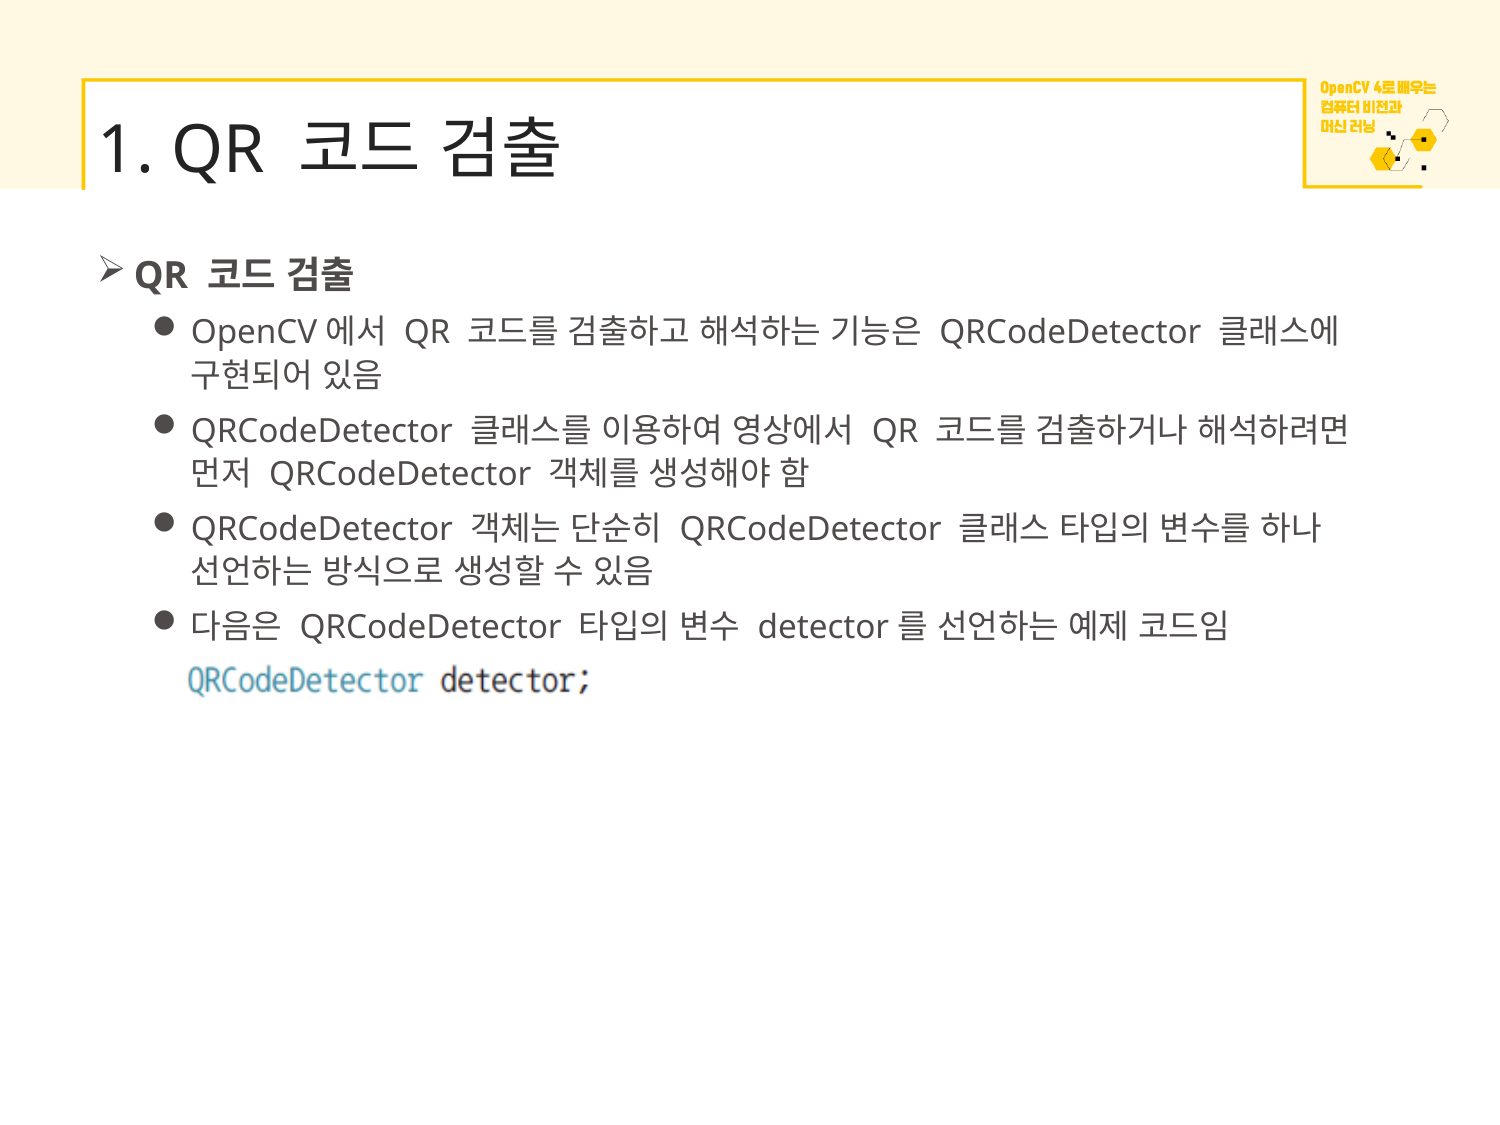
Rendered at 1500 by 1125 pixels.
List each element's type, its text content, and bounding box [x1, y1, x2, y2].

list QR 코드 검출 OpenCV에서 QR 코드를 검출하고 해석하는 기능은 QRCodeDetector 클래스에 구현되어 있음 QRCodeDetector 클래스를 이용하여 영상에서 QR 코드를 검출하거나 해석하려면 먼저 QRCodeDetector 객체를 생성해야 함 QRCodeDetector 객체는 단순히 QRCodeDetector 클래스 타입의 변수를 하나 선언하는 방식으로 생성할 수 있음 다음은 QRCodeDetector 타입의 변수 detector를 선언하는 예제 코드임 [81, 239, 1412, 1054]
picture [0, 0, 1500, 1125]
title 1. QR 코드 검출 [82, 61, 1413, 193]
